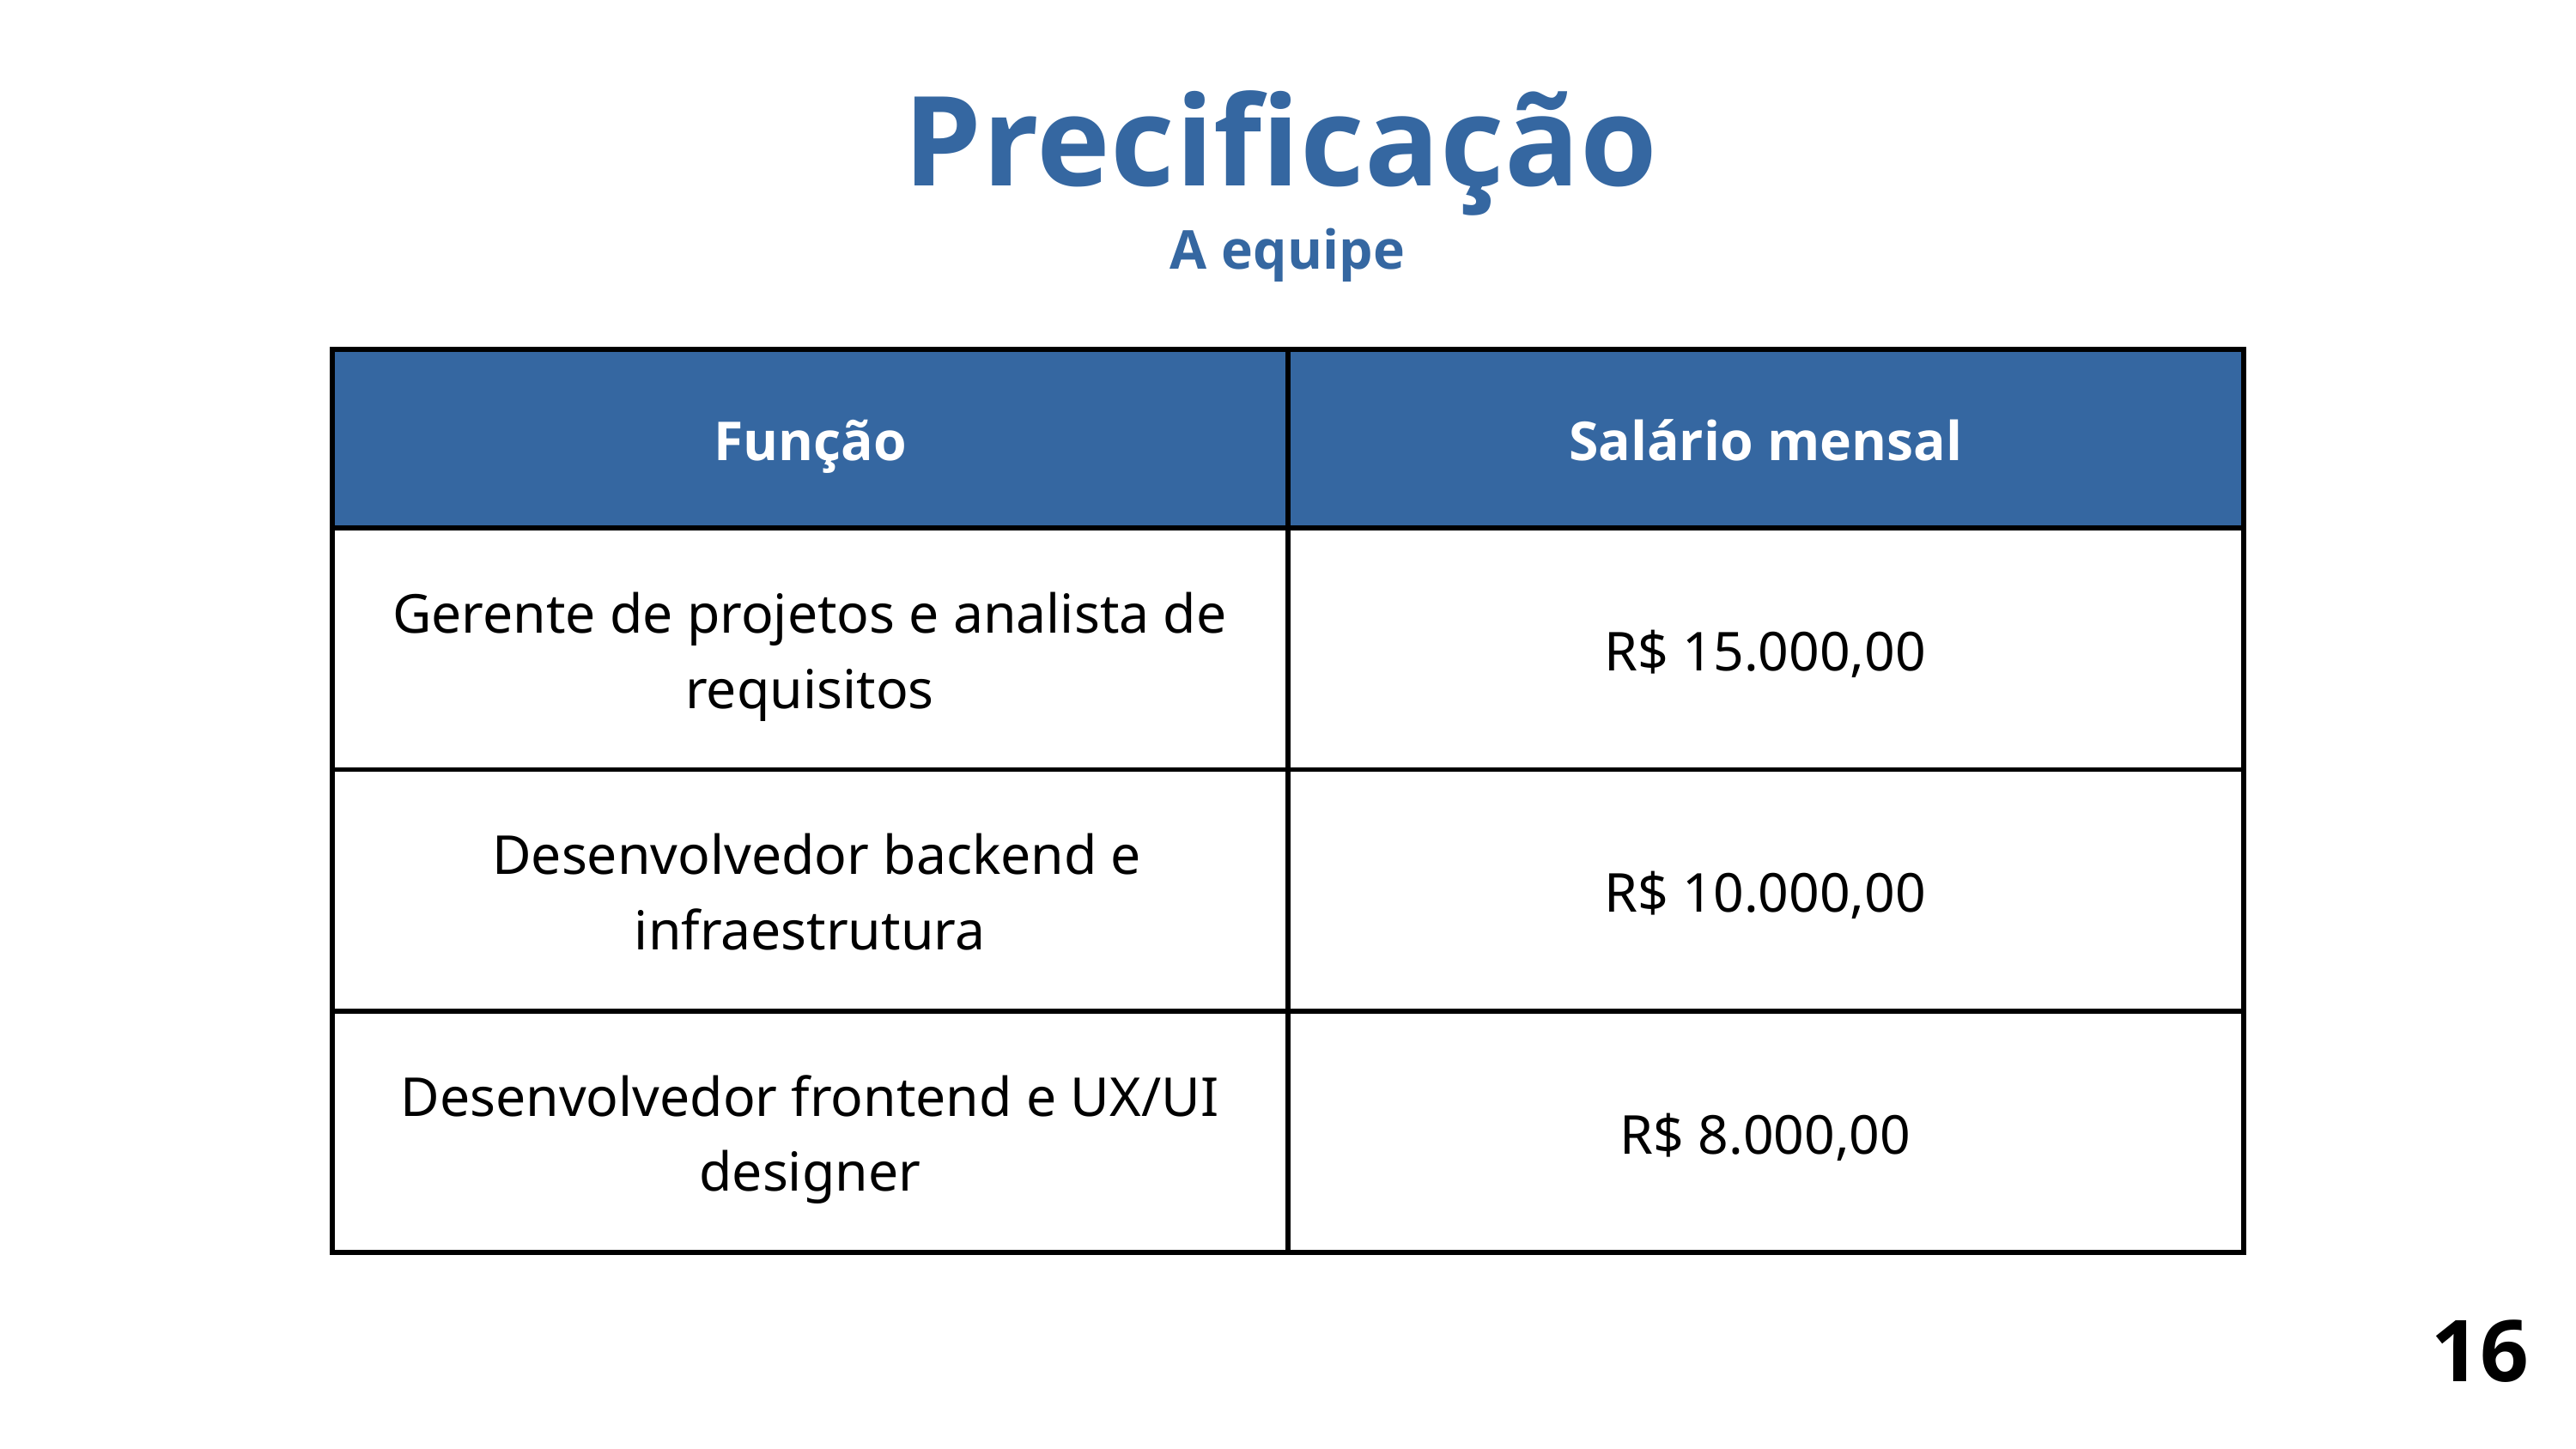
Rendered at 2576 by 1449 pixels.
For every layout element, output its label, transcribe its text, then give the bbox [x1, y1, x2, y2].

table_cell R$ 10.000,00 [1291, 772, 2241, 1009]
table_cell Gerente de projetos e analista de requisitos [335, 530, 1285, 767]
text_box 16 [2431, 1298, 2549, 1399]
table_cell R$ 8.000,00 [1291, 1014, 2241, 1250]
text_box Precificação [733, 63, 1829, 211]
table_cell Desenvolvedor backend e infraestrutura [335, 772, 1285, 1009]
table_header Salário mensal [1291, 352, 2241, 525]
text_box A equipe [1160, 216, 1415, 281]
table_header Função [335, 352, 1285, 525]
table_cell Desenvolvedor frontend e UX/UI designer [335, 1014, 1285, 1250]
table_cell R$ 15.000,00 [1291, 530, 2241, 767]
